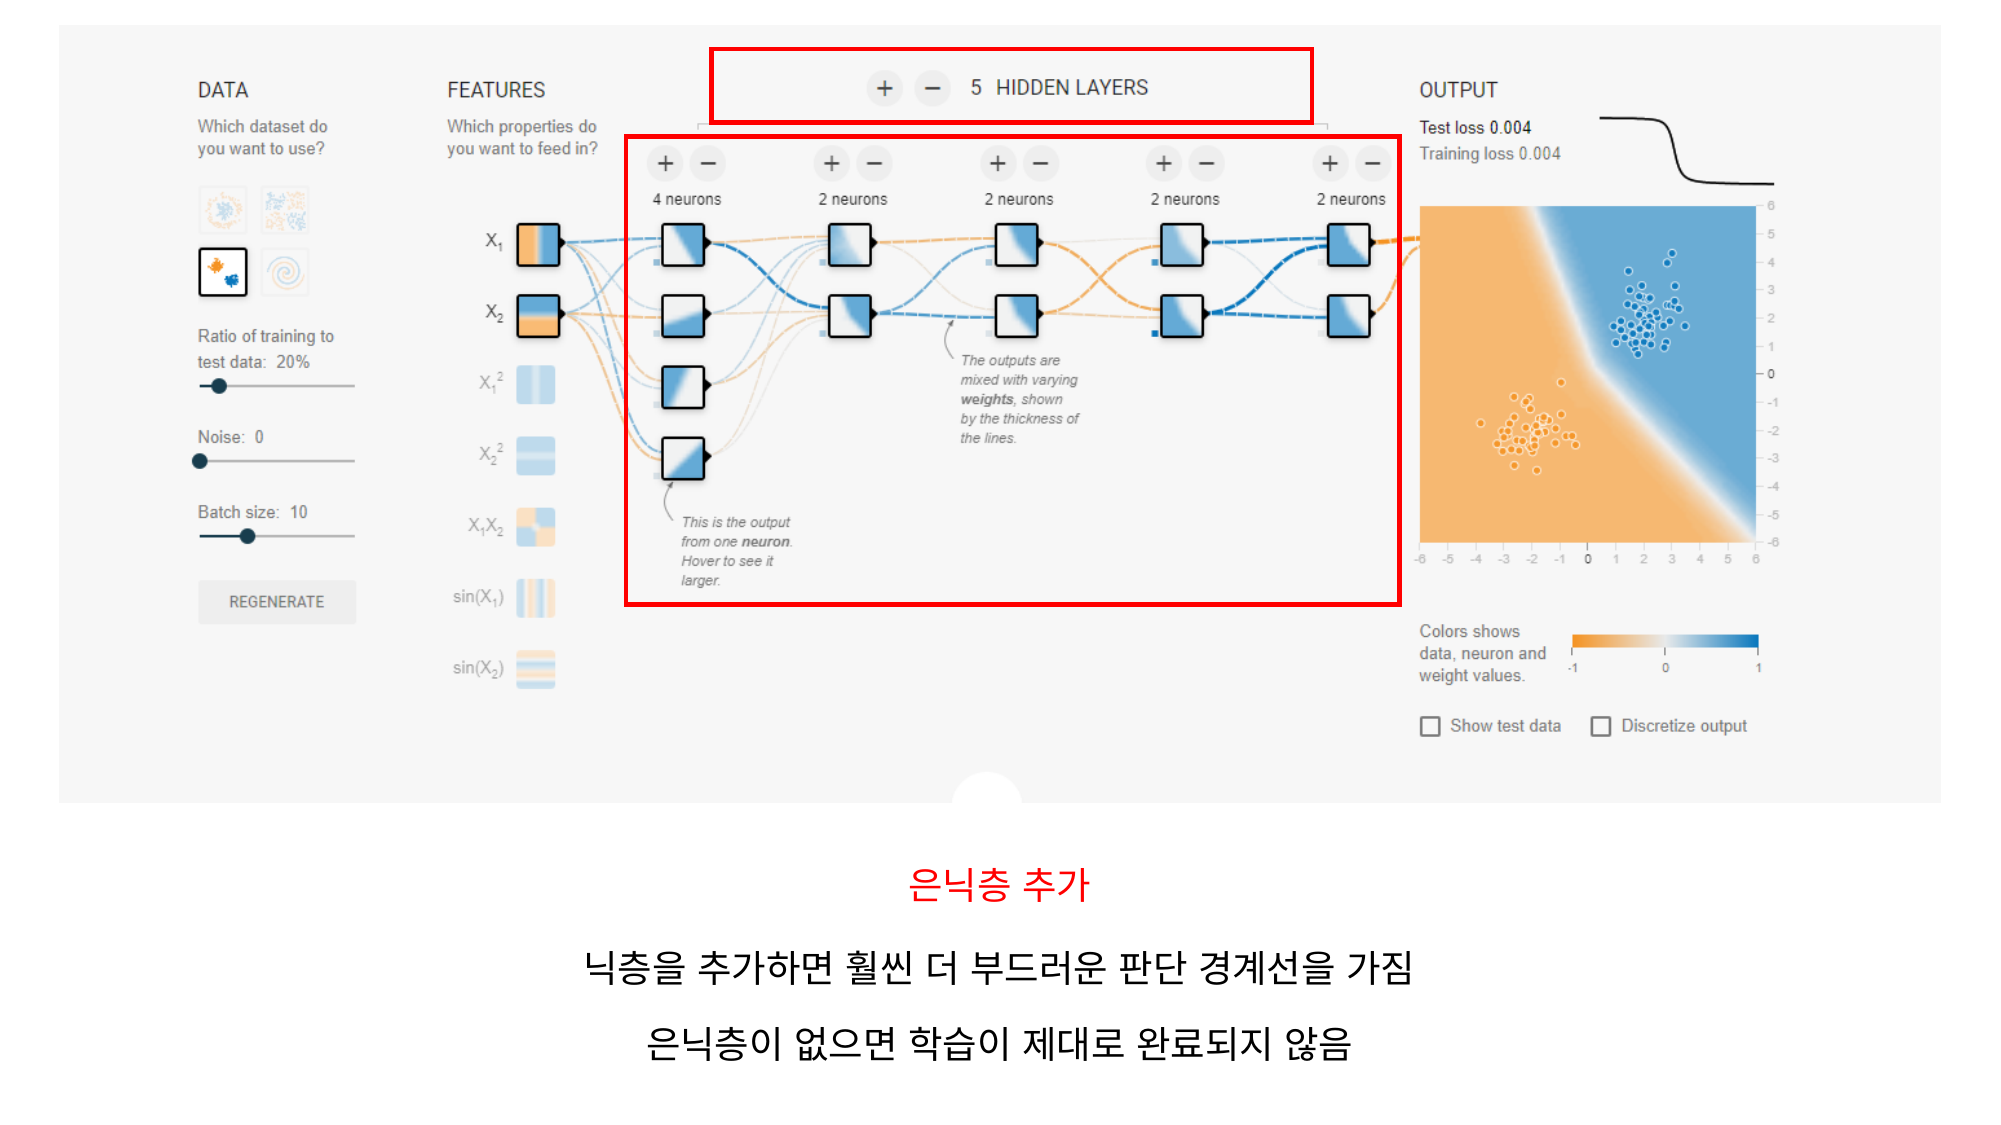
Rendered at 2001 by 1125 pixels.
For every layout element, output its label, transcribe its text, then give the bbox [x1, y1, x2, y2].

text_box 은닉층이 없으면 학습이 제대로 완료되지 않음 [631, 1013, 1369, 1073]
text_box 은닉층 추가 [893, 854, 1107, 915]
picture [59, 25, 1941, 803]
